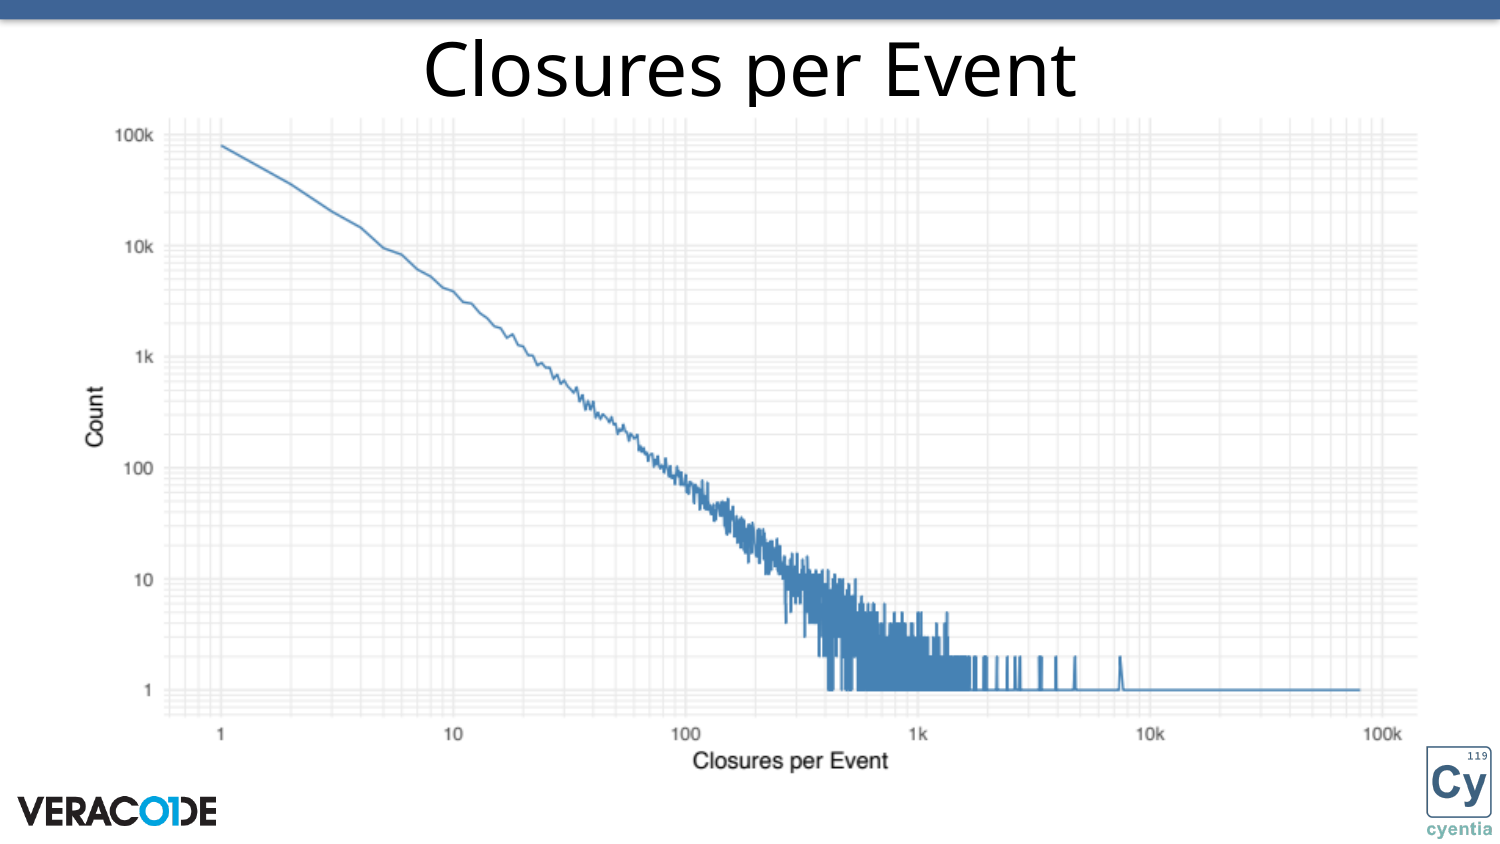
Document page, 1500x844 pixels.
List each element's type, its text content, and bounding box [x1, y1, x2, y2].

picture [17, 796, 149, 826]
picture [146, 803, 162, 820]
title Closures per Event [75, 13, 1425, 107]
picture [160, 796, 172, 826]
picture [179, 796, 216, 826]
picture [74, 107, 1426, 783]
